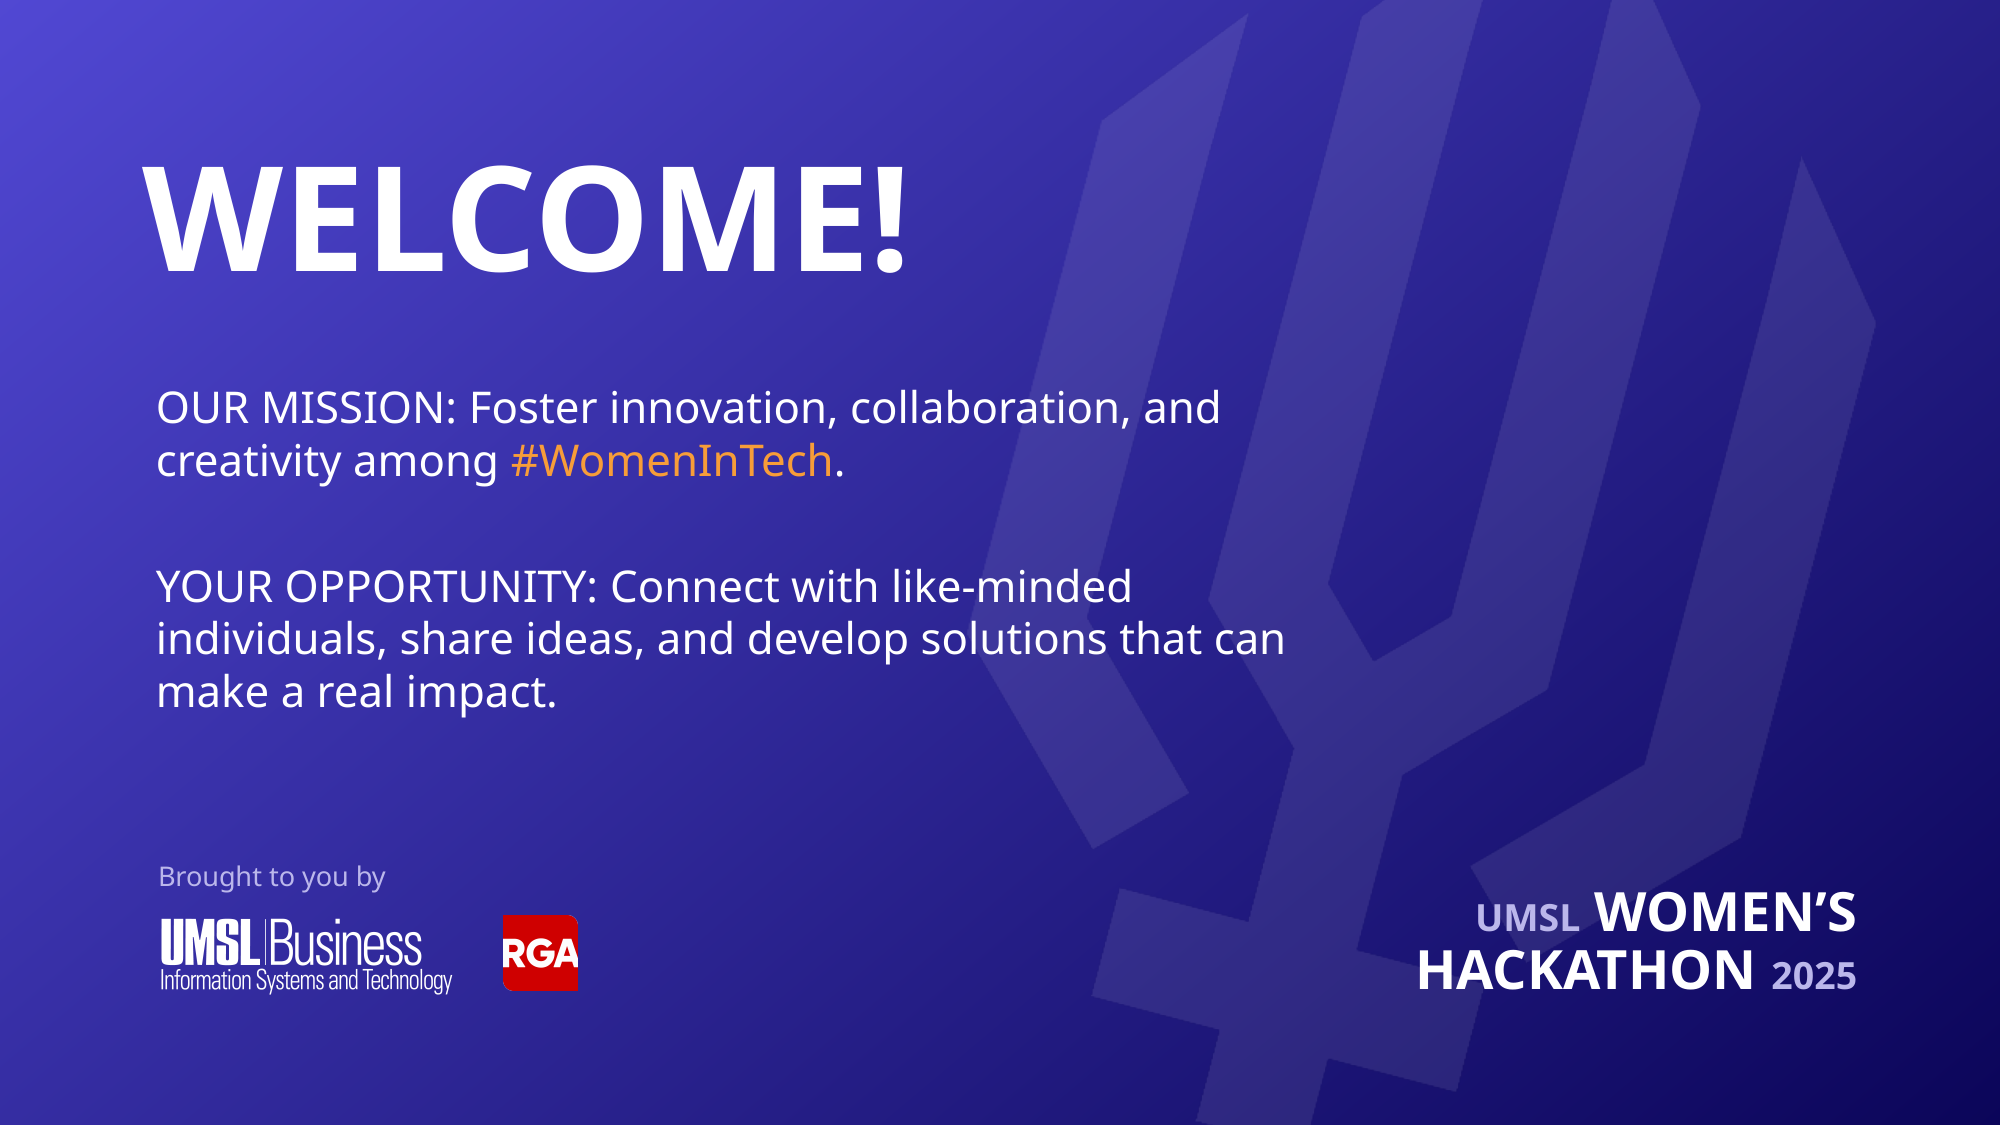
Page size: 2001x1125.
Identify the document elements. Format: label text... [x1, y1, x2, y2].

text_box Brought to you by [143, 852, 448, 900]
picture [503, 915, 579, 991]
picture [1007, 0, 1810, 1125]
list OUR MISSION: Foster innovation, collaboration, and creativity among #WomenInTech. YOUR OPPORTUNITY: Connect with like-minded individuals, share ideas, and develop solutions that can make a real impact. [140, 372, 1007, 809]
text_box WELCOME! [127, 119, 1007, 329]
picture [127, 906, 484, 1002]
text_box UMSL WOMEN’S HACKATHON 2025 [1810, 868, 1873, 1017]
